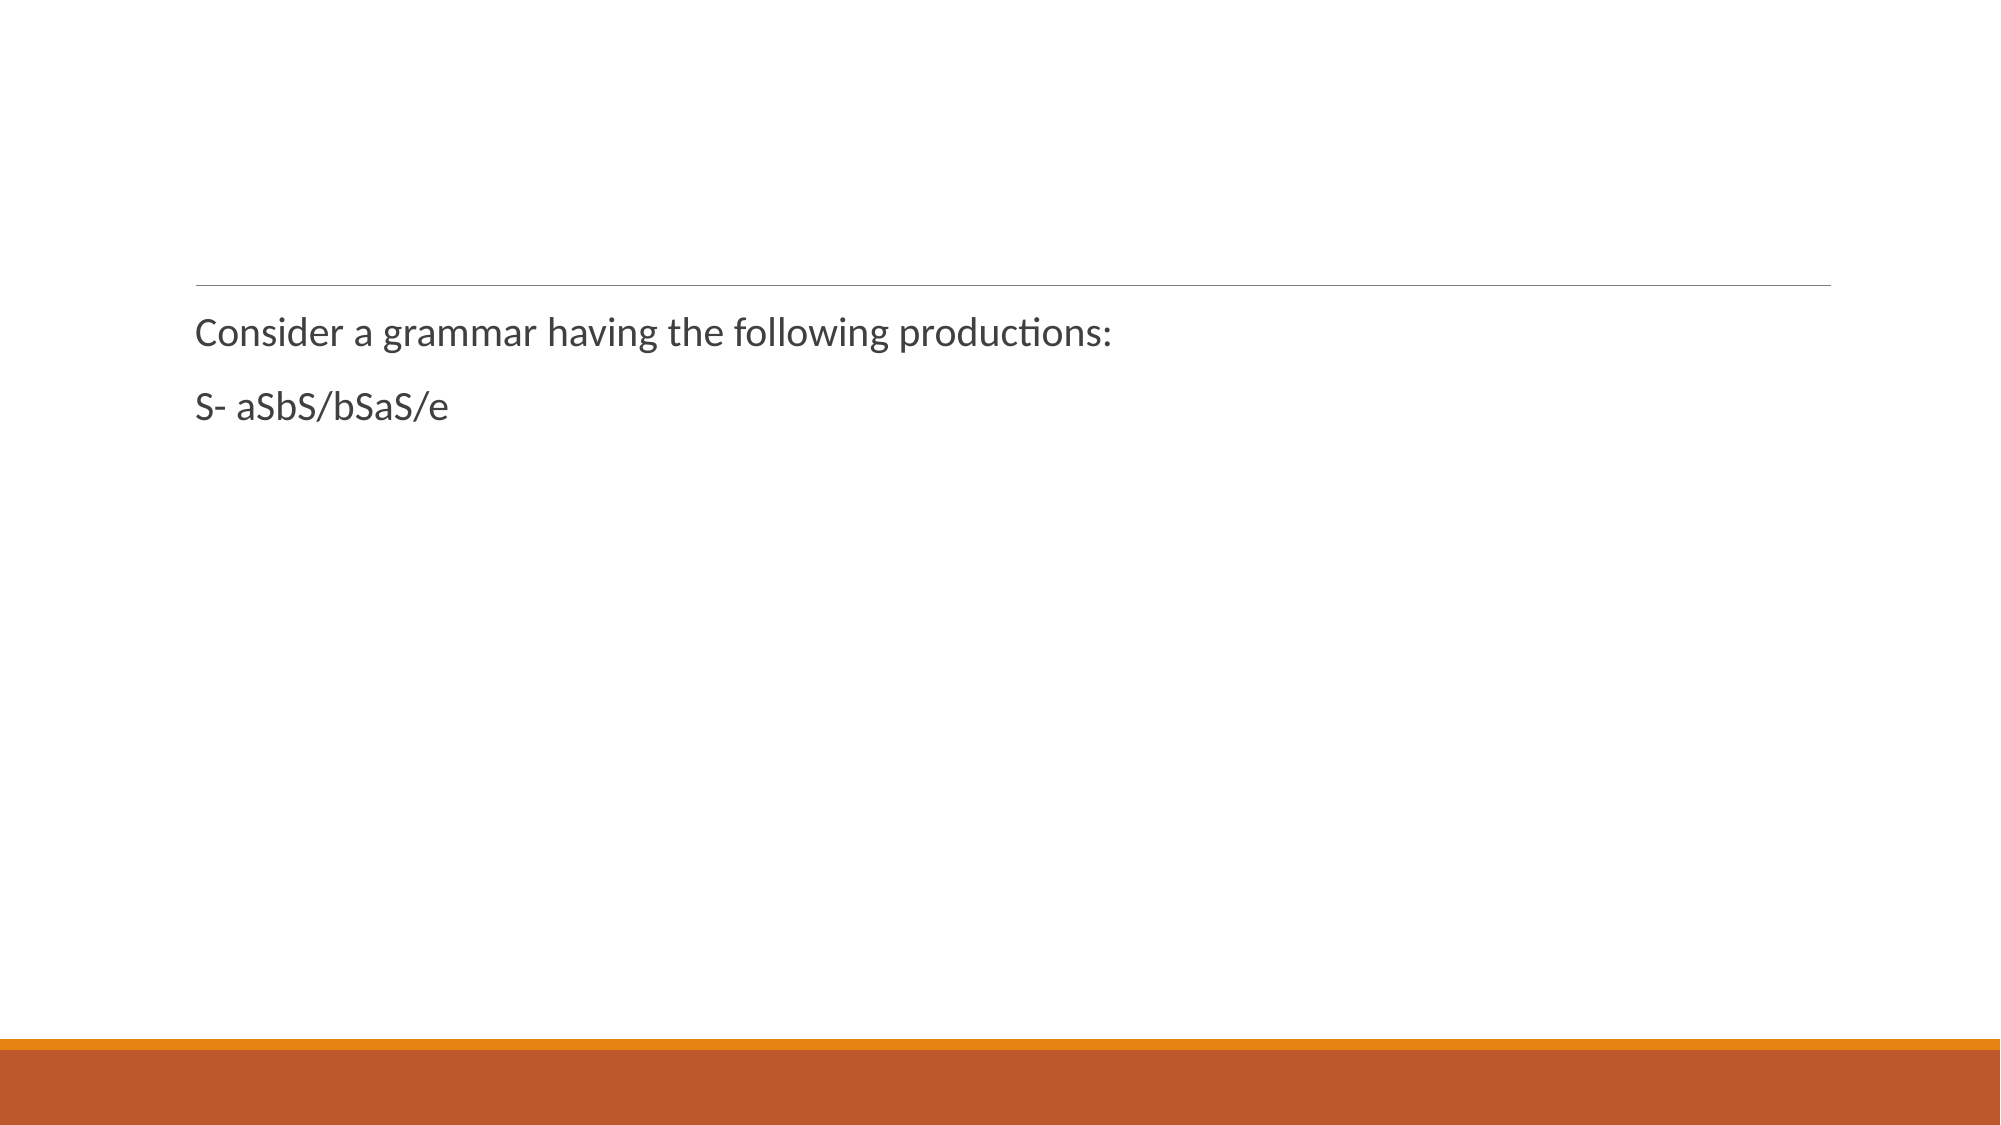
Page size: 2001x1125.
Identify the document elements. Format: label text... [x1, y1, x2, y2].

list Consider a grammar having the following productions: S- aSbS/bSaS/e [180, 302, 1830, 963]
